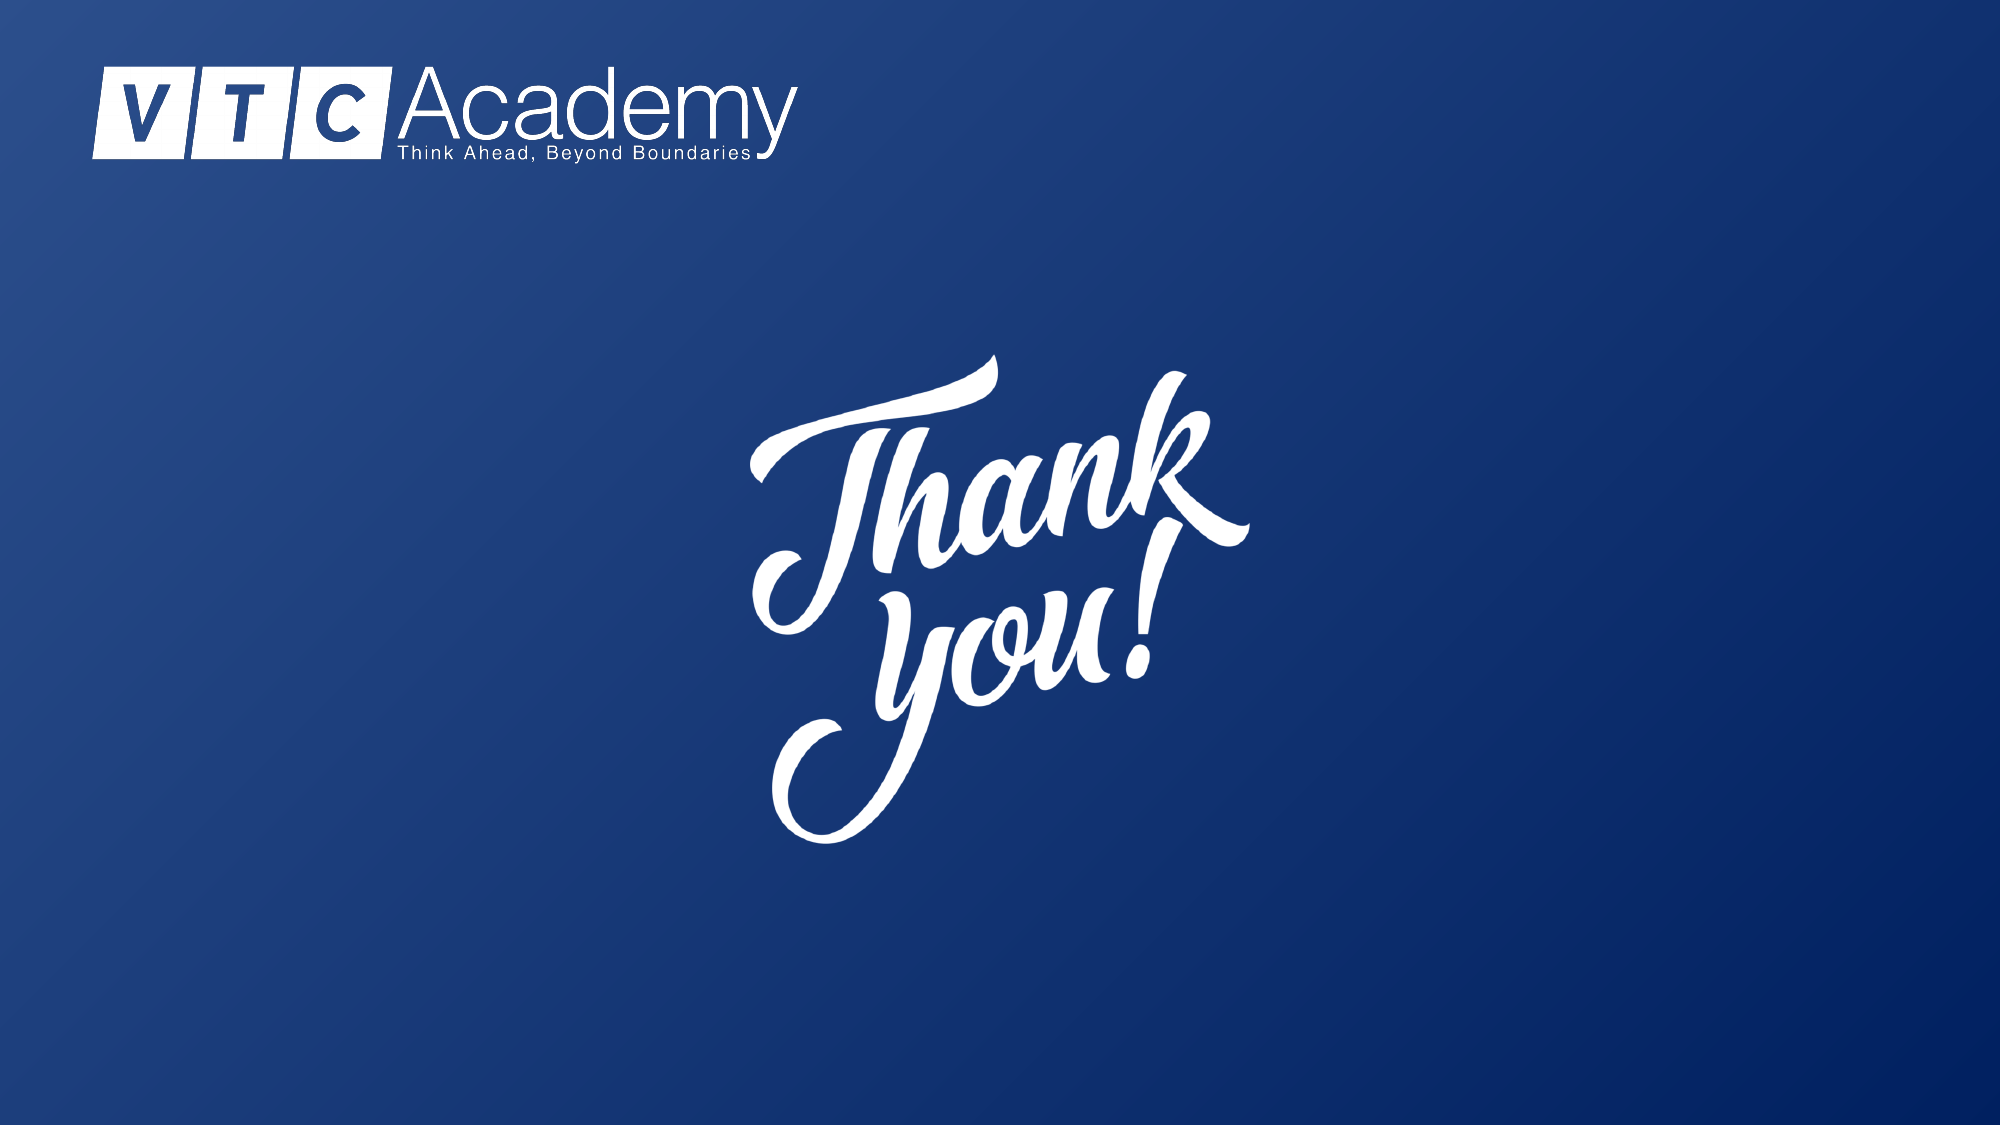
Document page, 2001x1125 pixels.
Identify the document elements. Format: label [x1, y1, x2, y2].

picture [728, 309, 1272, 889]
picture [67, 45, 823, 185]
